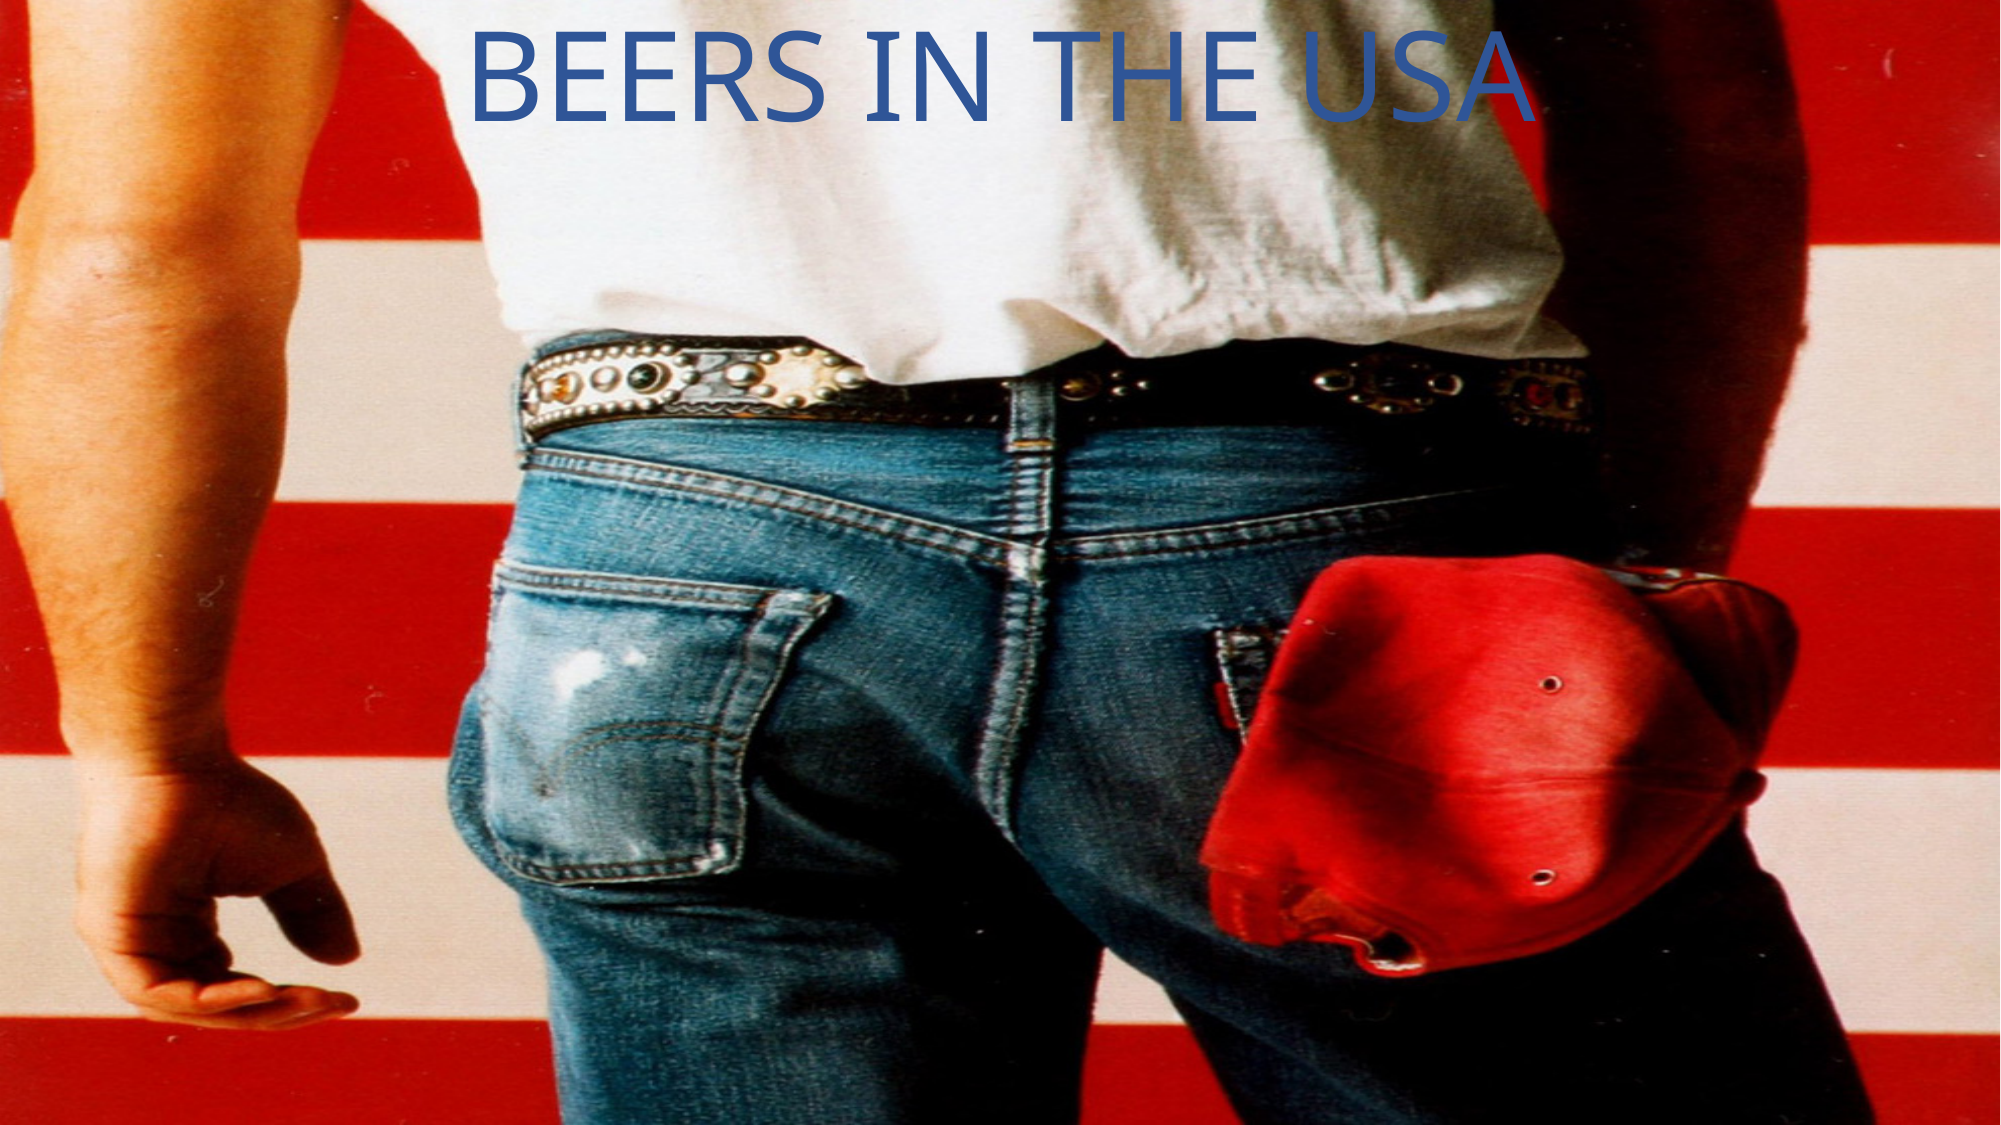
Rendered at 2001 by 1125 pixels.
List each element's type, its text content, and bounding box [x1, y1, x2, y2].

title BEERS IN THE USA [249, 6, 1750, 162]
picture [0, 0, 2001, 1125]
